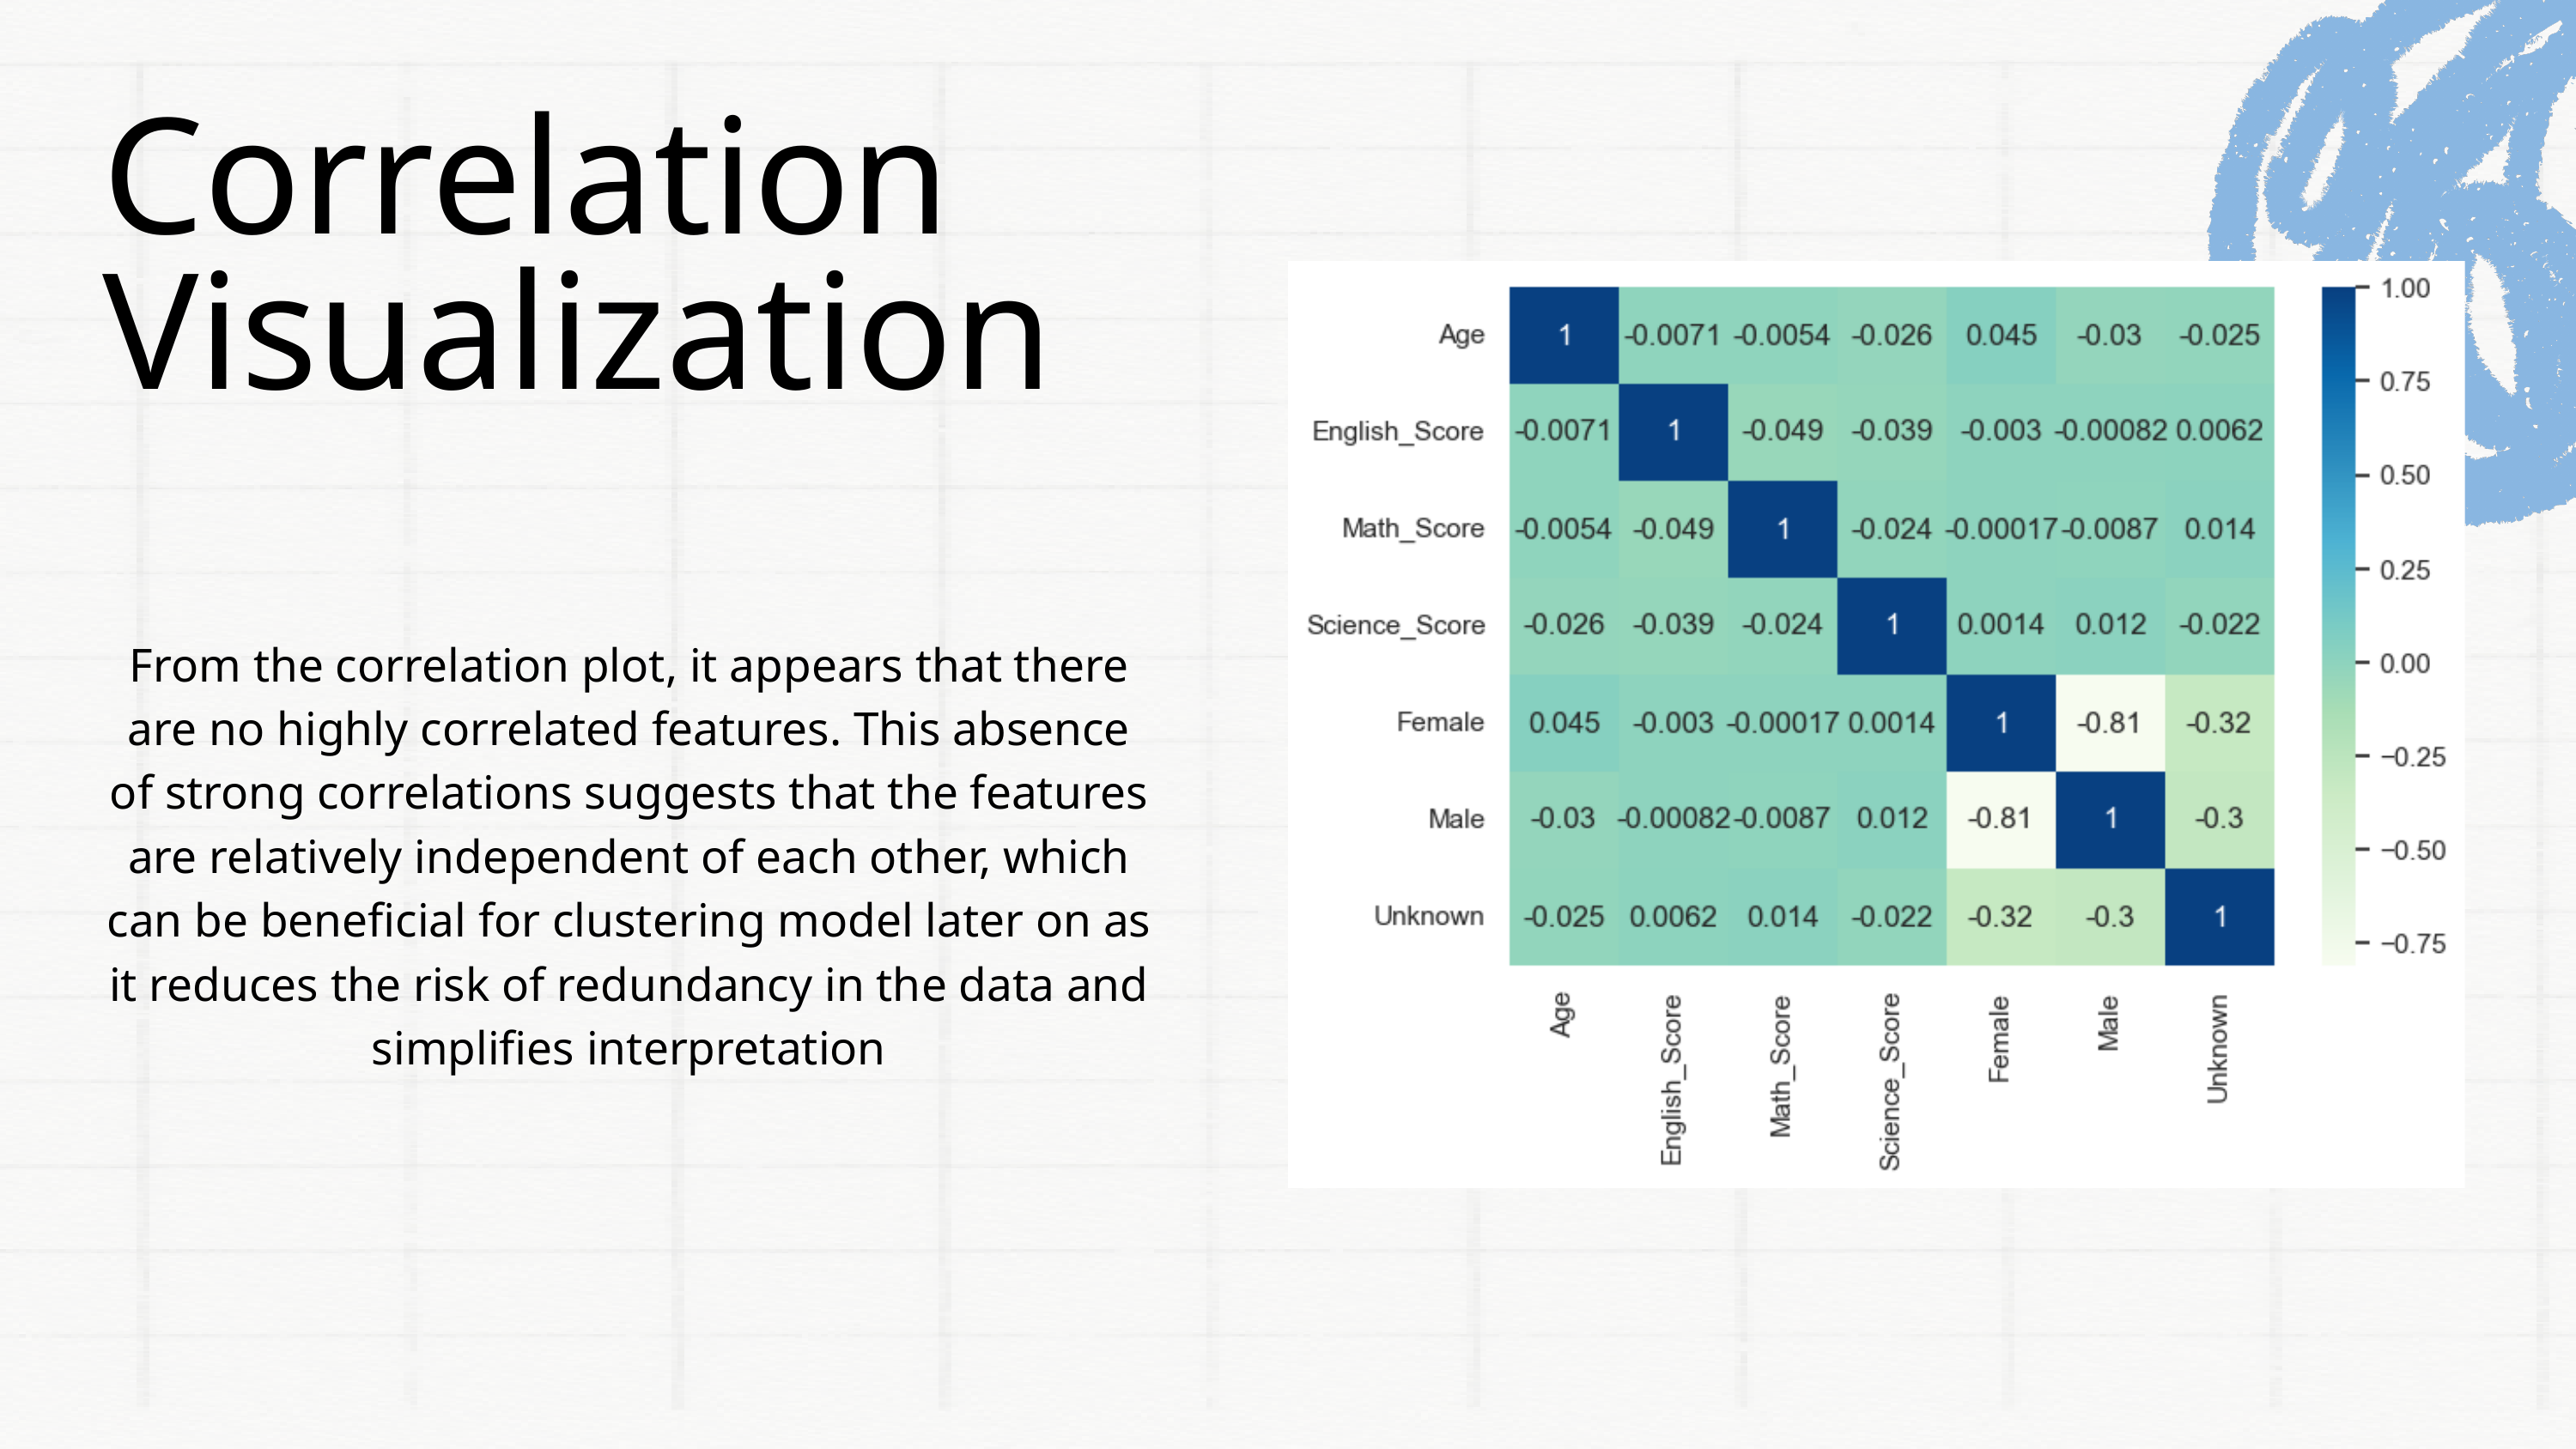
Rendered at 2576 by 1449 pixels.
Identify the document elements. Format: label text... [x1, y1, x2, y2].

text_box From the correlation plot, it appears that there are no highly correlated features. This absence of strong correlations suggests that the features are relatively independent of each other, which can be beneficial for clustering model later on as it reduces the risk of redundancy in the data and simplifies interpretation [102, 627, 1156, 1202]
text_box [0, 0, 2576, 1449]
text_box [2206, 0, 2576, 530]
text_box Correlation Visualization [102, 109, 1915, 579]
text_box [1287, 261, 2465, 1188]
